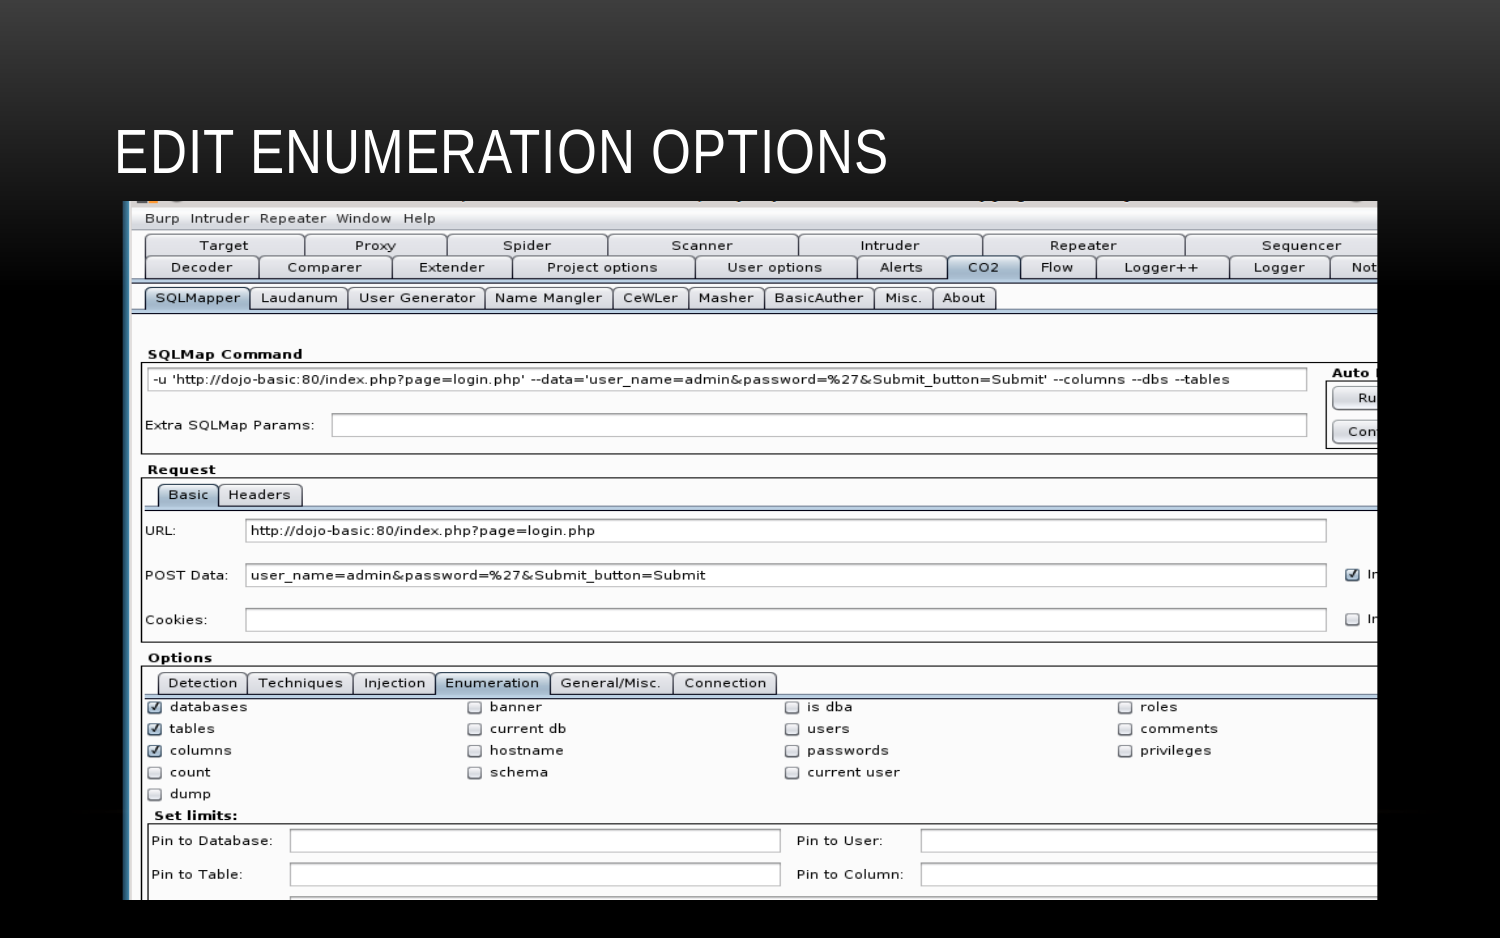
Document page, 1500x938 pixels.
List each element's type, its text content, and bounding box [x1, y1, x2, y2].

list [122, 201, 1378, 900]
picture [0, 0, 1500, 938]
title Edit Enumeration Options [99, 37, 1400, 194]
